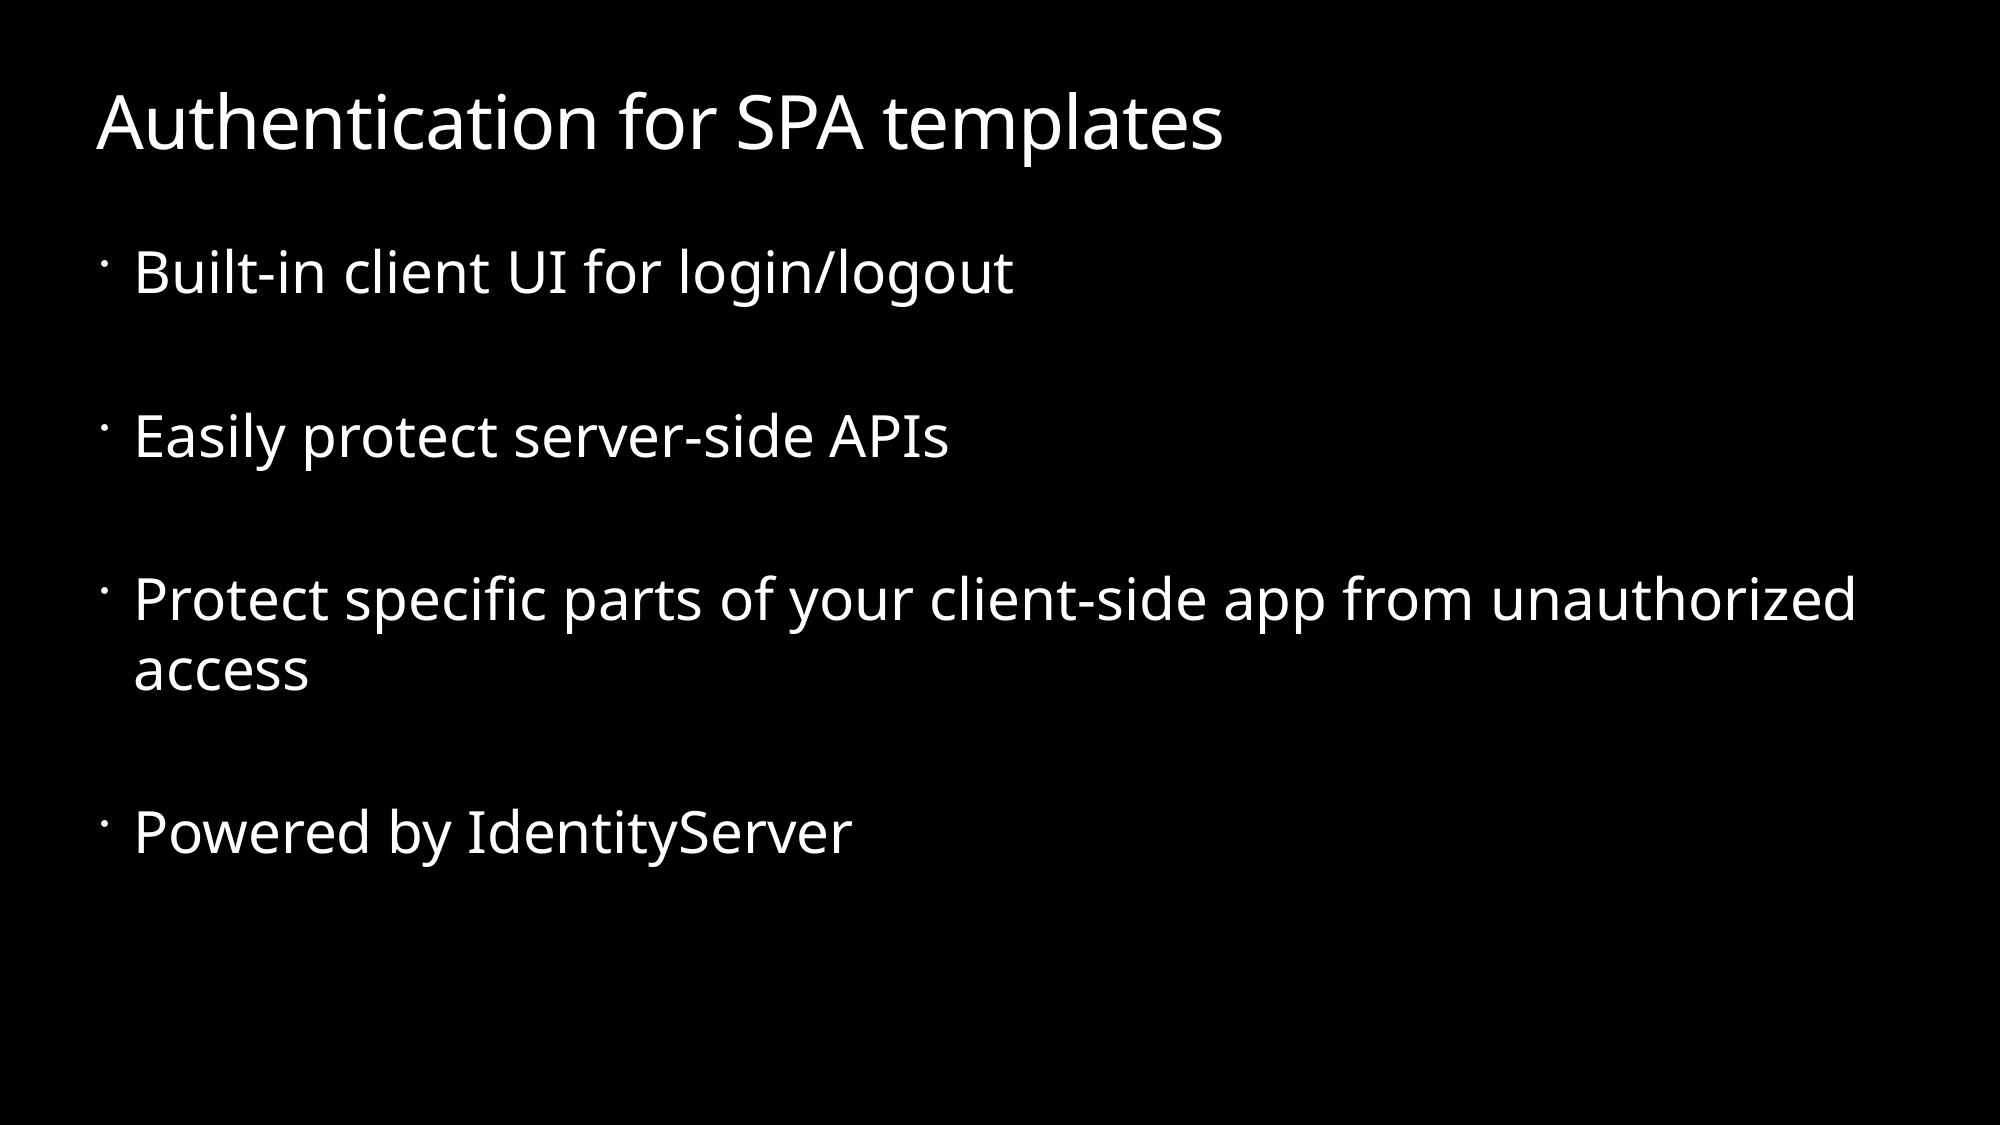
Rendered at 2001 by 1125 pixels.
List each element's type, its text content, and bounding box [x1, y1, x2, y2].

list Built-in client UI for login/logout Easily protect server-side APIs Protect specific parts of your client-side app from unauthorized access Powered by IdentityServer [95, 235, 1904, 886]
title Authentication for SPA templates [96, 75, 1904, 166]
